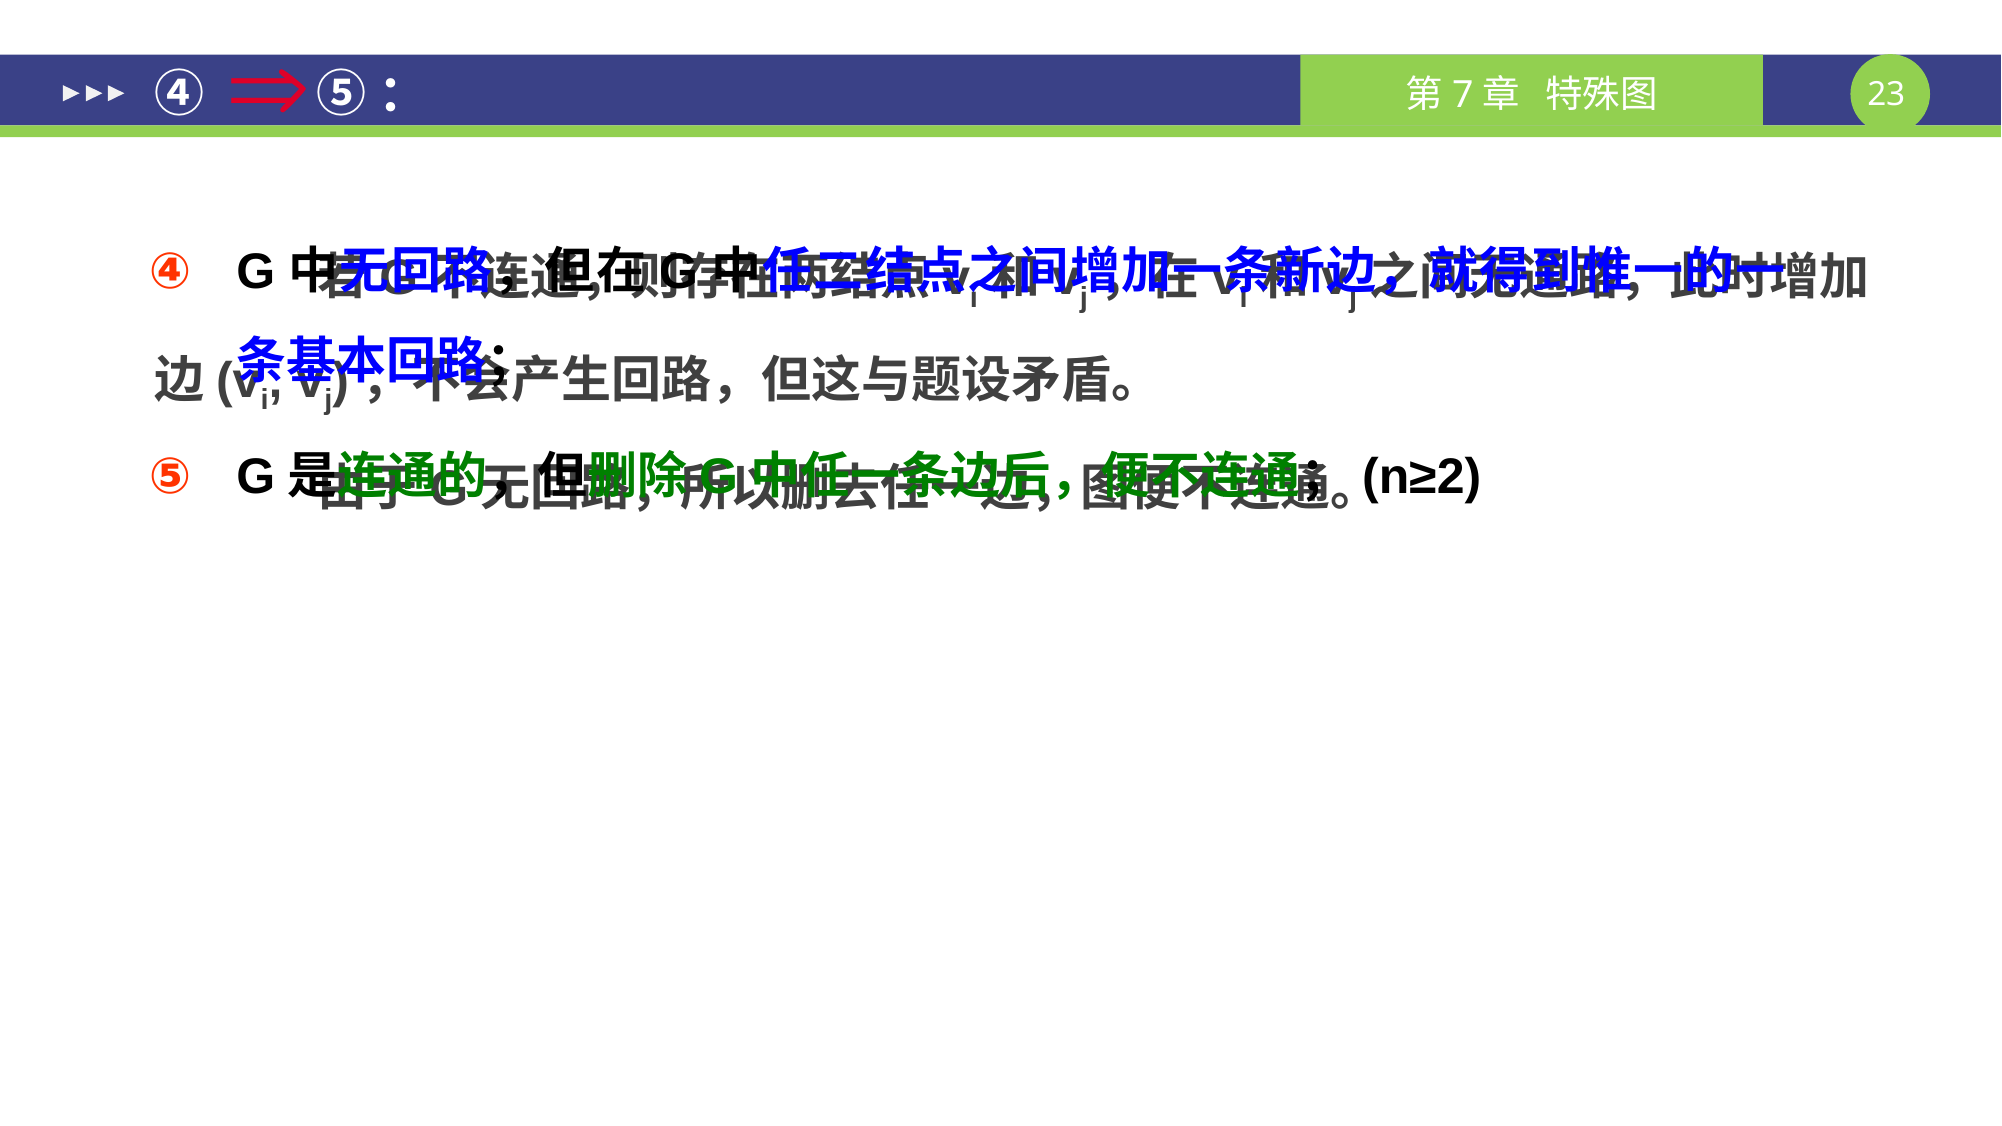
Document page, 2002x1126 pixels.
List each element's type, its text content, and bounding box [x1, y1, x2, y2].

list 若G不连通，则存在两结点vi和vj，在vi和vj之间无通路，此时增加边(vi, vj)，不会产生回路，但这与题设矛盾。 由于G无回路，所以删去任一边，图便不连通。 [134, 200, 1899, 804]
text_box G中无回路，但在G中任二结点之间增加一条新边，就得到惟一的一条基本回路； G是连通的，但删除G中任一条边后，便不连通；(n≥2) [133, 201, 1801, 511]
title ④ ⑤： [134, 37, 1883, 145]
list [212, 43, 347, 144]
